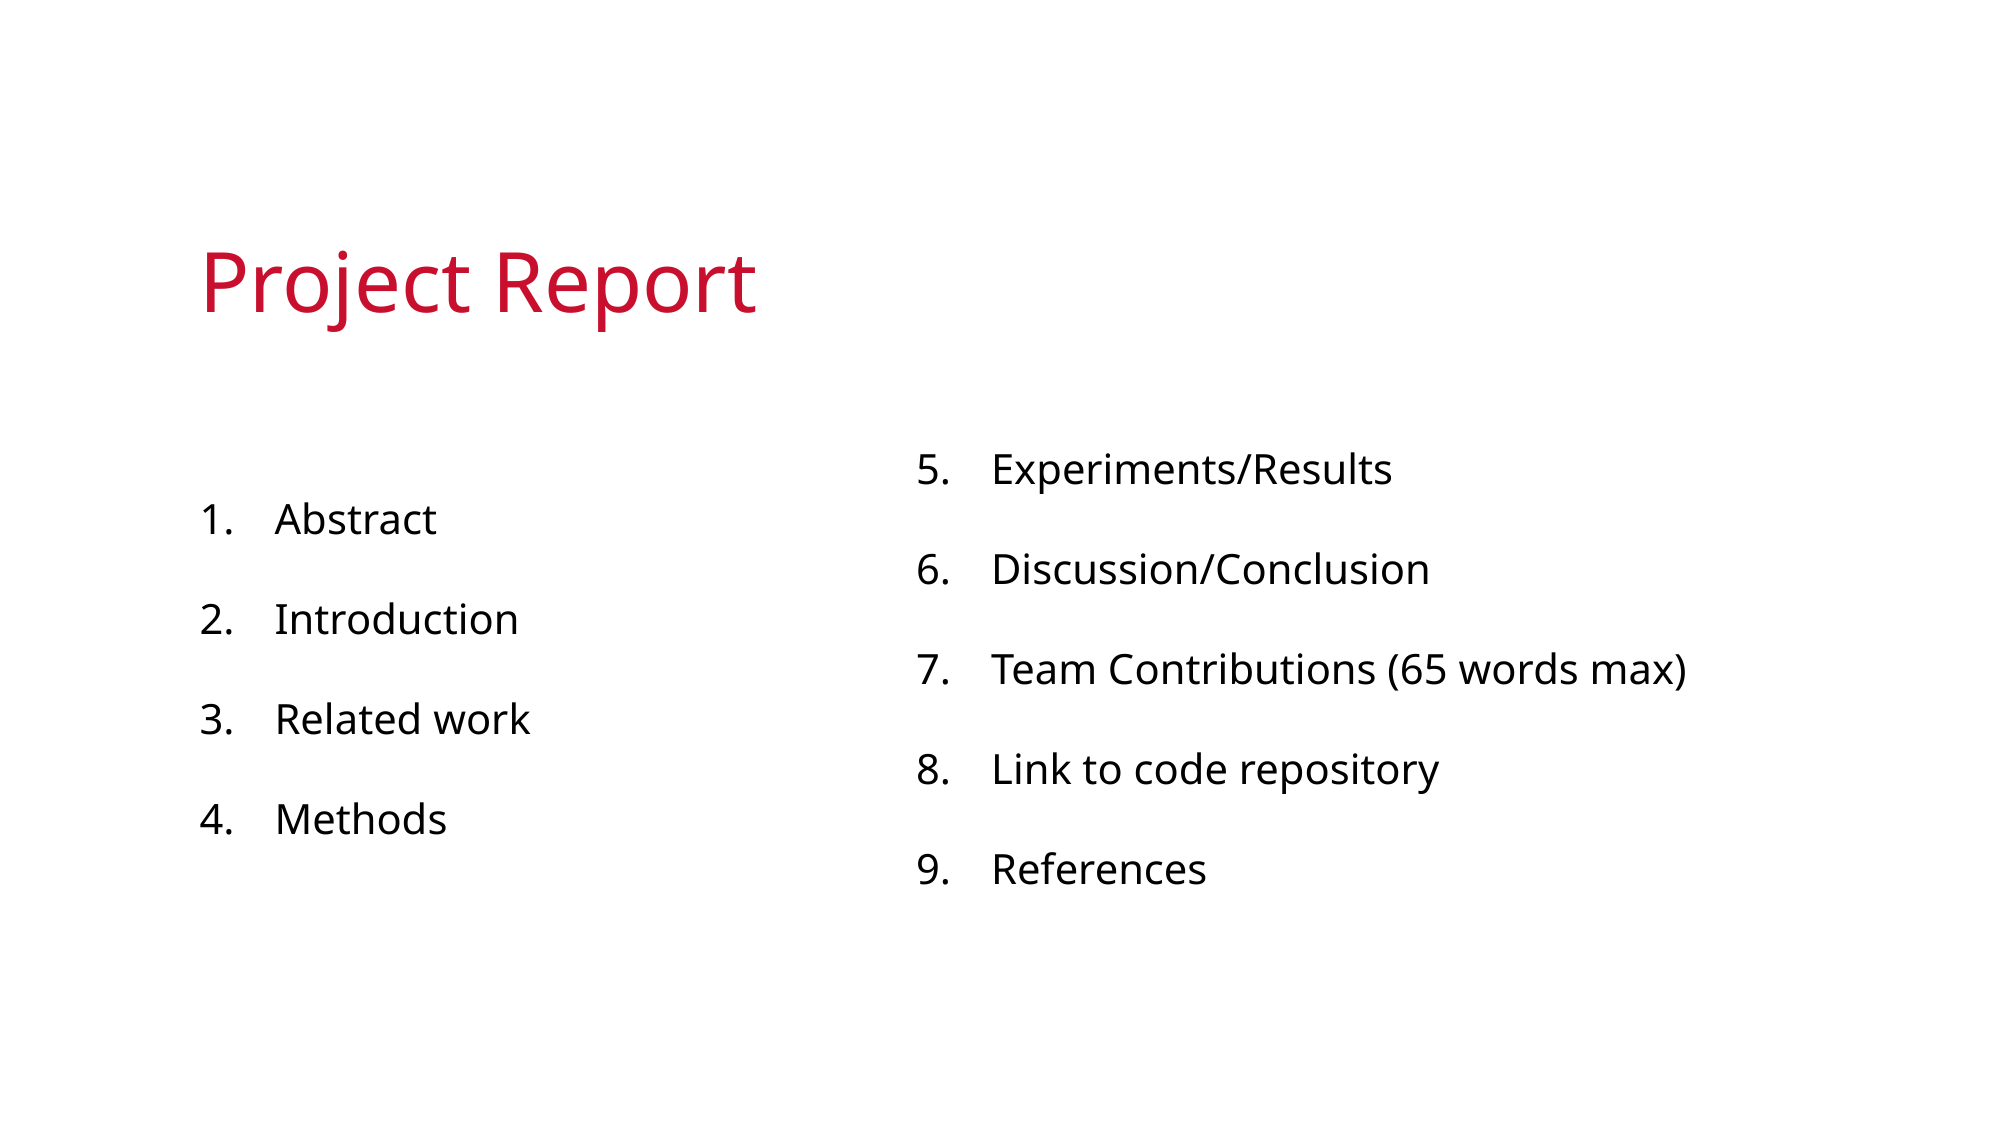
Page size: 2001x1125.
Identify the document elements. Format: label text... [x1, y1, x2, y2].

text_box Project Report [184, 221, 1265, 337]
text_box Abstract Introduction Related work Methods [184, 485, 901, 851]
text_box Experiments/Results Discussion/Conclusion Team Contributions (65 words max) Link to code repository References [901, 435, 1902, 901]
